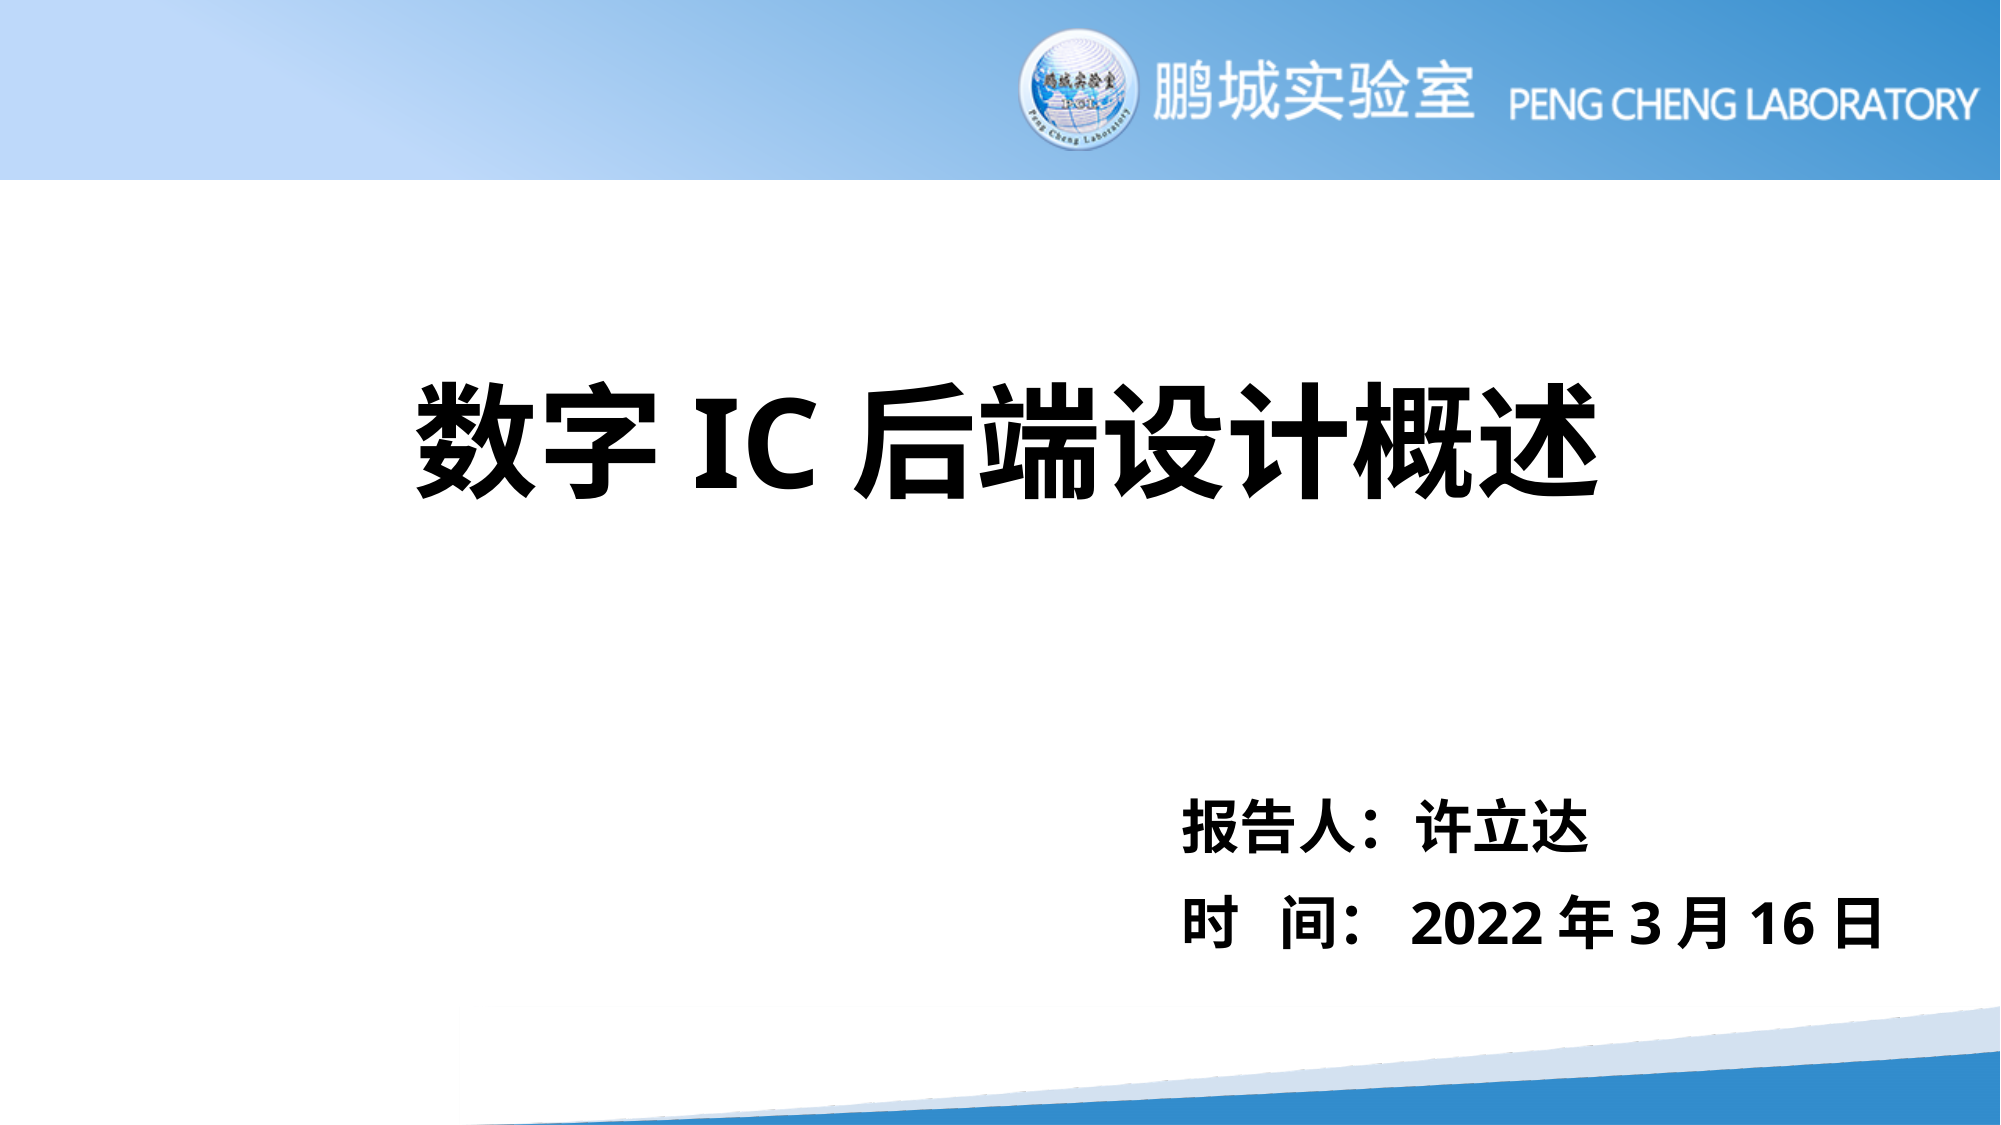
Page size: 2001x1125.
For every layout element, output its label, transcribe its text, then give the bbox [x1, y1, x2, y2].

picture [459, 1006, 2000, 1125]
picture [1018, 28, 1986, 151]
text_box [0, 0, 2000, 181]
text_box 数字IC后端设计概述 [111, 356, 1904, 522]
text_box 报告人：许立达 时 间：2022年3月16日 [1166, 768, 1963, 991]
